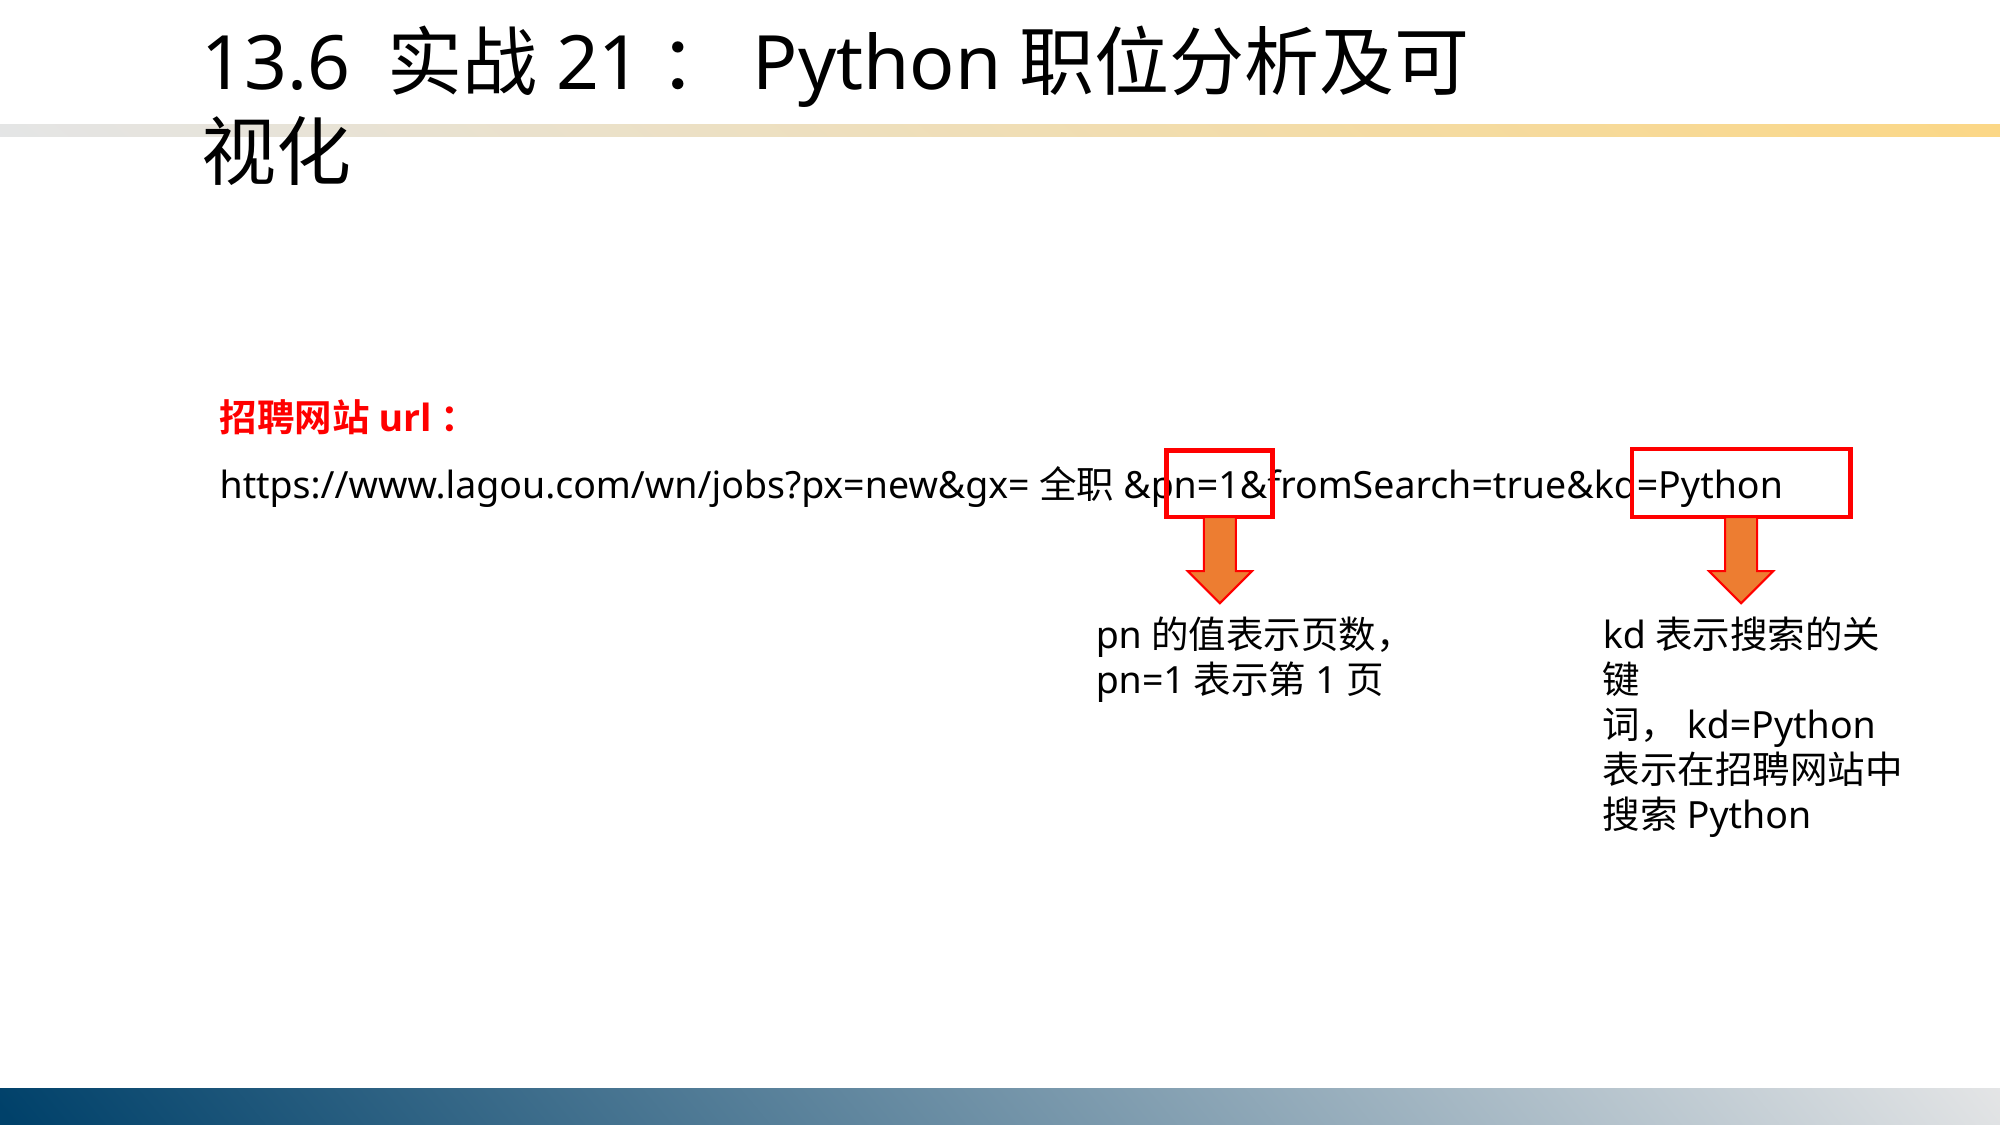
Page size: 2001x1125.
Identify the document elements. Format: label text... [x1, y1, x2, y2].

text_box [1185, 516, 1255, 605]
text_box 招聘网站url： https://www.lagou.com/wn/jobs?px=new&gx=全职&pn=1&fromSearch=true&kd=Python [129, 363, 1871, 514]
text_box [1706, 516, 1776, 603]
text_box pn的值表示页数，pn=1表示第1页 [1081, 603, 1420, 708]
text_box [1166, 450, 1274, 518]
text_box 13.6 实战21：Python职位分析及可视化 [186, 7, 1515, 203]
text_box kd表示搜索的关键词，kd=Python表示在招聘网站中搜索Python [1588, 603, 1927, 843]
text_box [1631, 448, 1851, 518]
